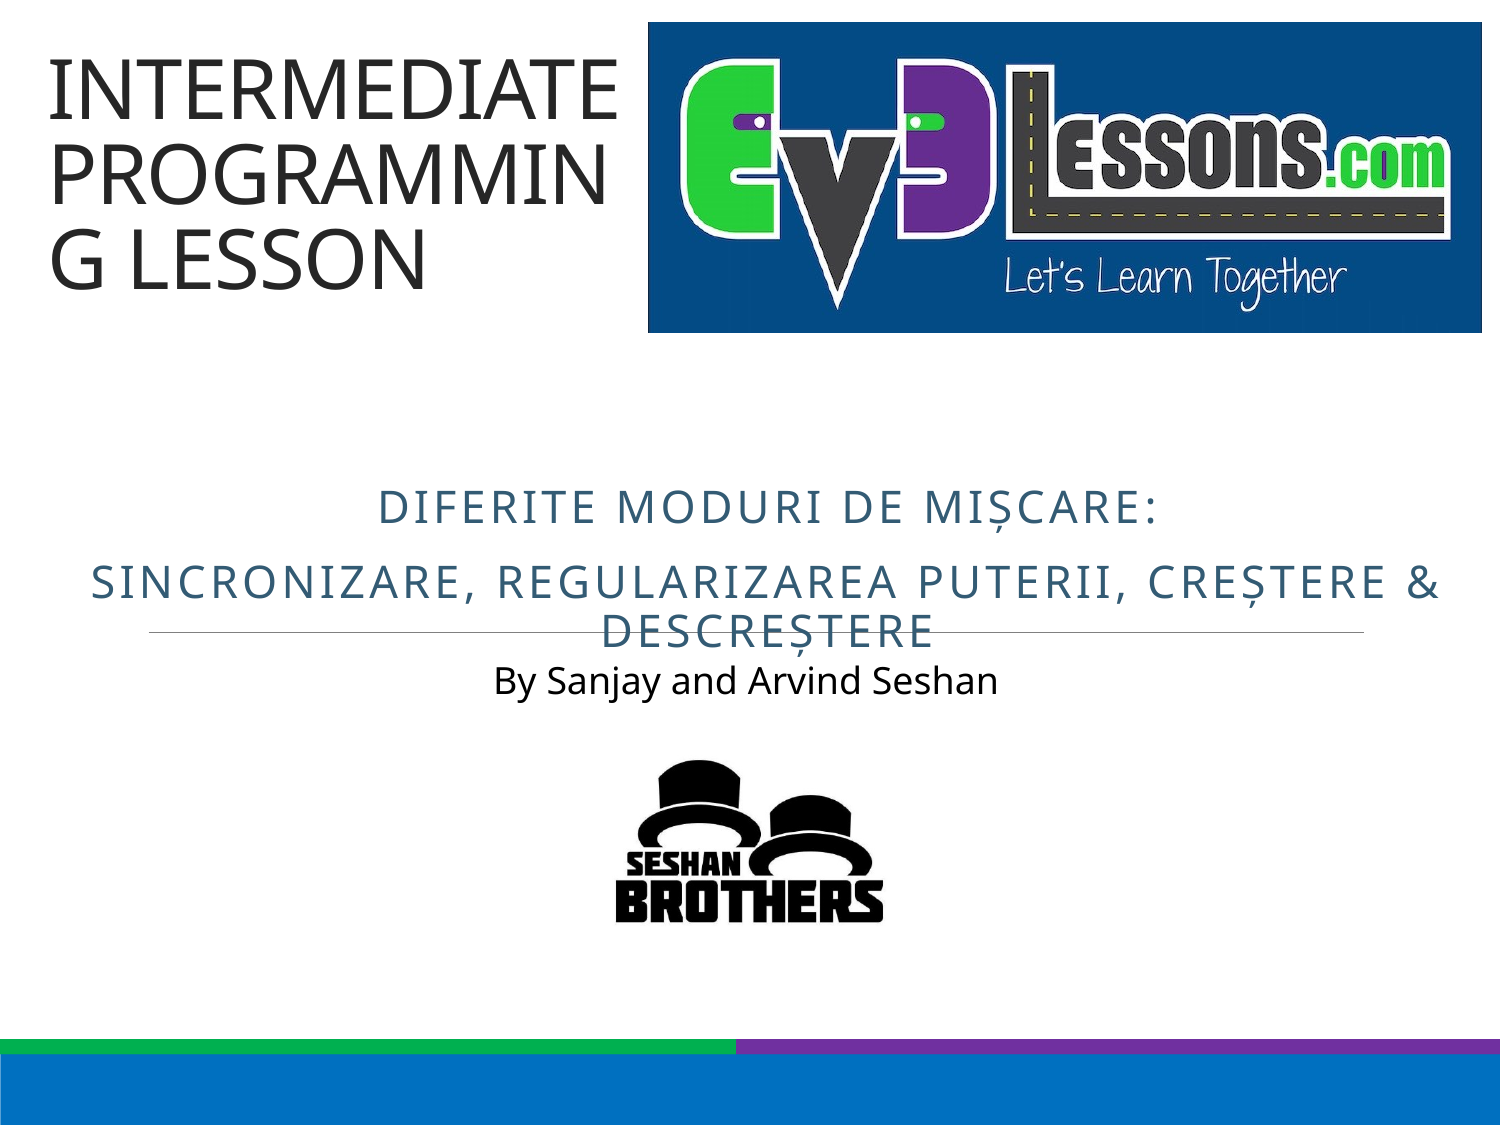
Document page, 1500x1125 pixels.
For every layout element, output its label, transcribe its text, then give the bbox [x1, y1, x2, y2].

subtitle Diferite moduri de mișcare: Sincronizare, regularizarea puterii, creștere & descreștere [61, 477, 1473, 666]
title INTERMEDIATE PROGRAMMING LESSON [32, 25, 665, 333]
picture [608, 752, 889, 928]
picture [648, 22, 1482, 333]
